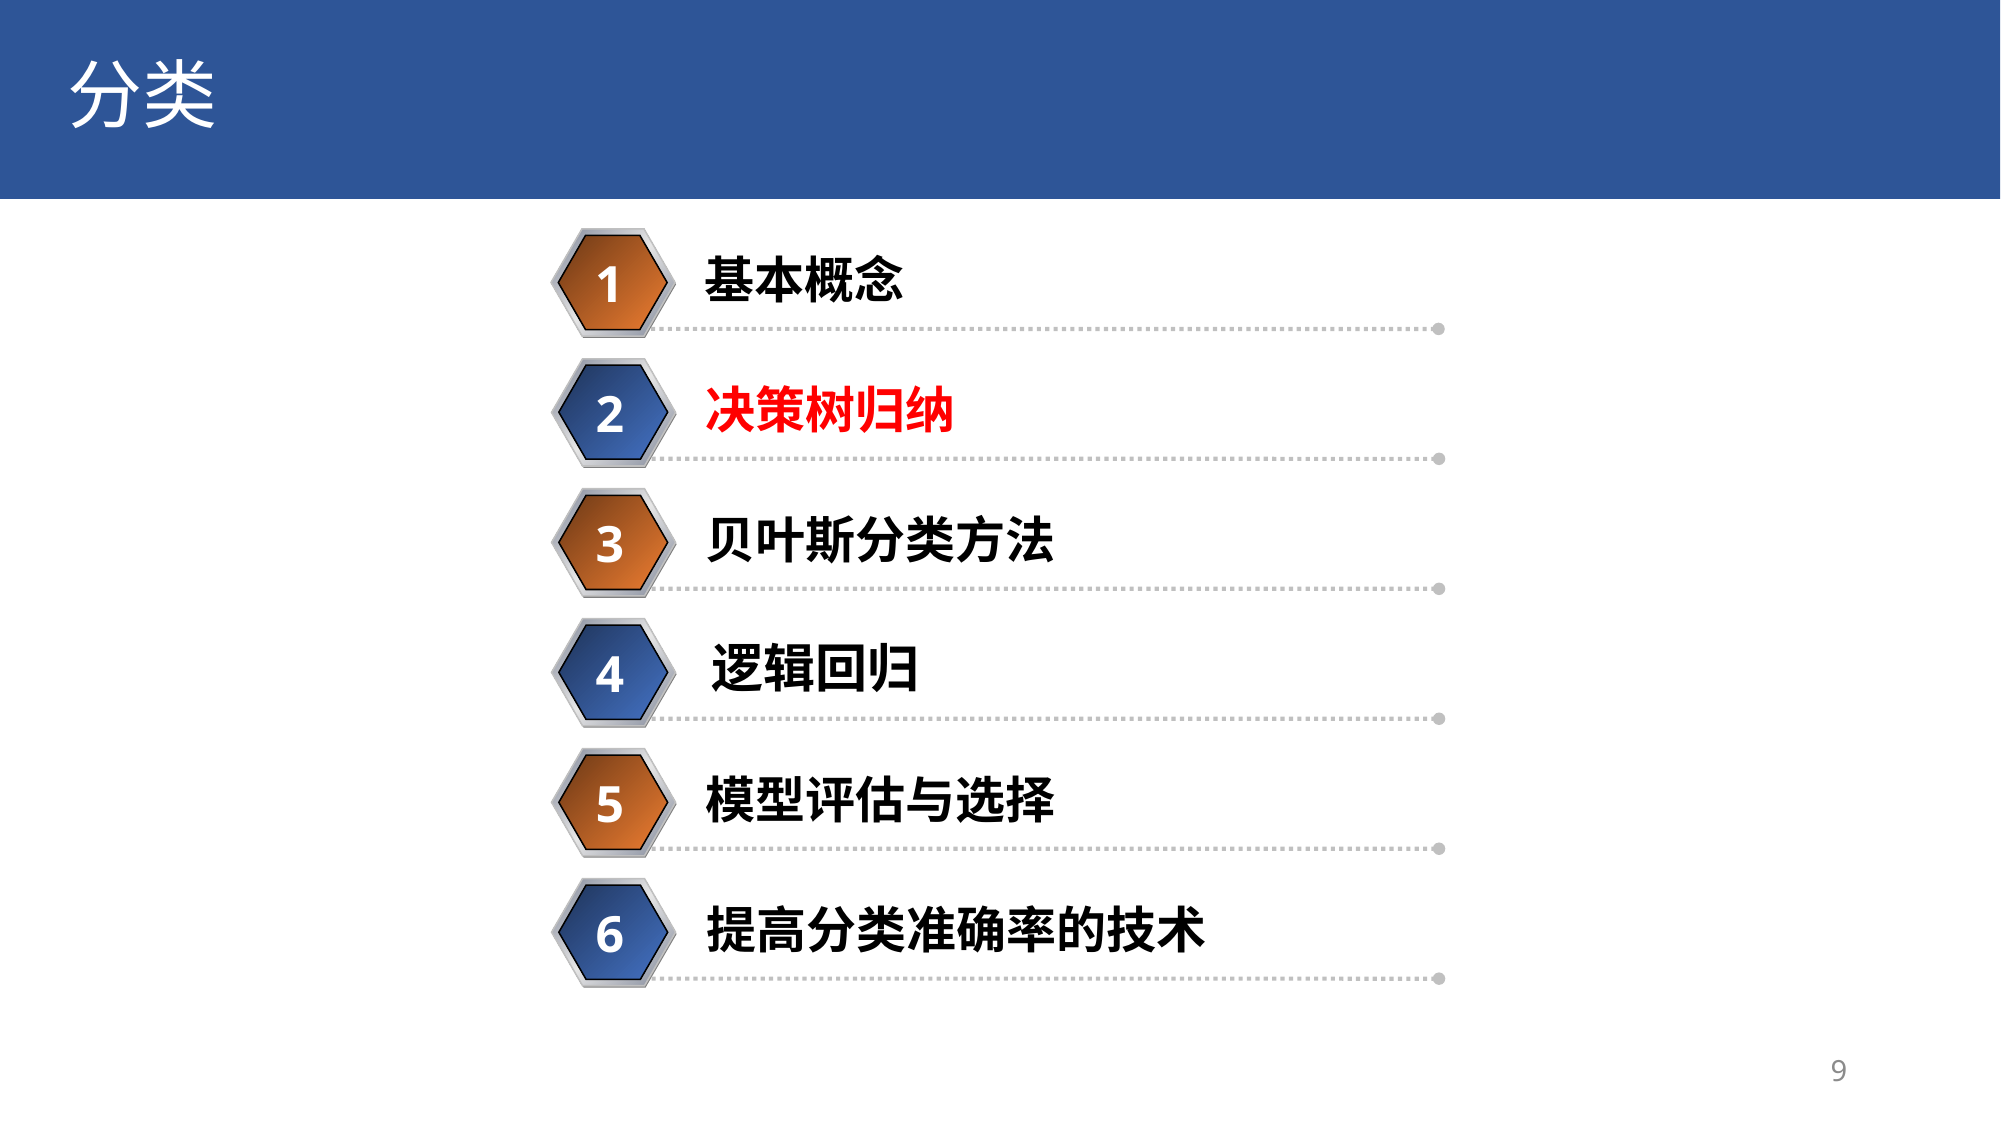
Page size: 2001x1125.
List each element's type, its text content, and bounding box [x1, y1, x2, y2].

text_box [551, 618, 1439, 728]
slide_number 9 [1412, 1042, 1863, 1103]
title 分类 [52, 23, 1753, 174]
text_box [551, 878, 1439, 988]
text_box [550, 228, 1439, 338]
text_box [551, 358, 1439, 468]
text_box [551, 488, 1439, 598]
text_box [551, 748, 1439, 858]
